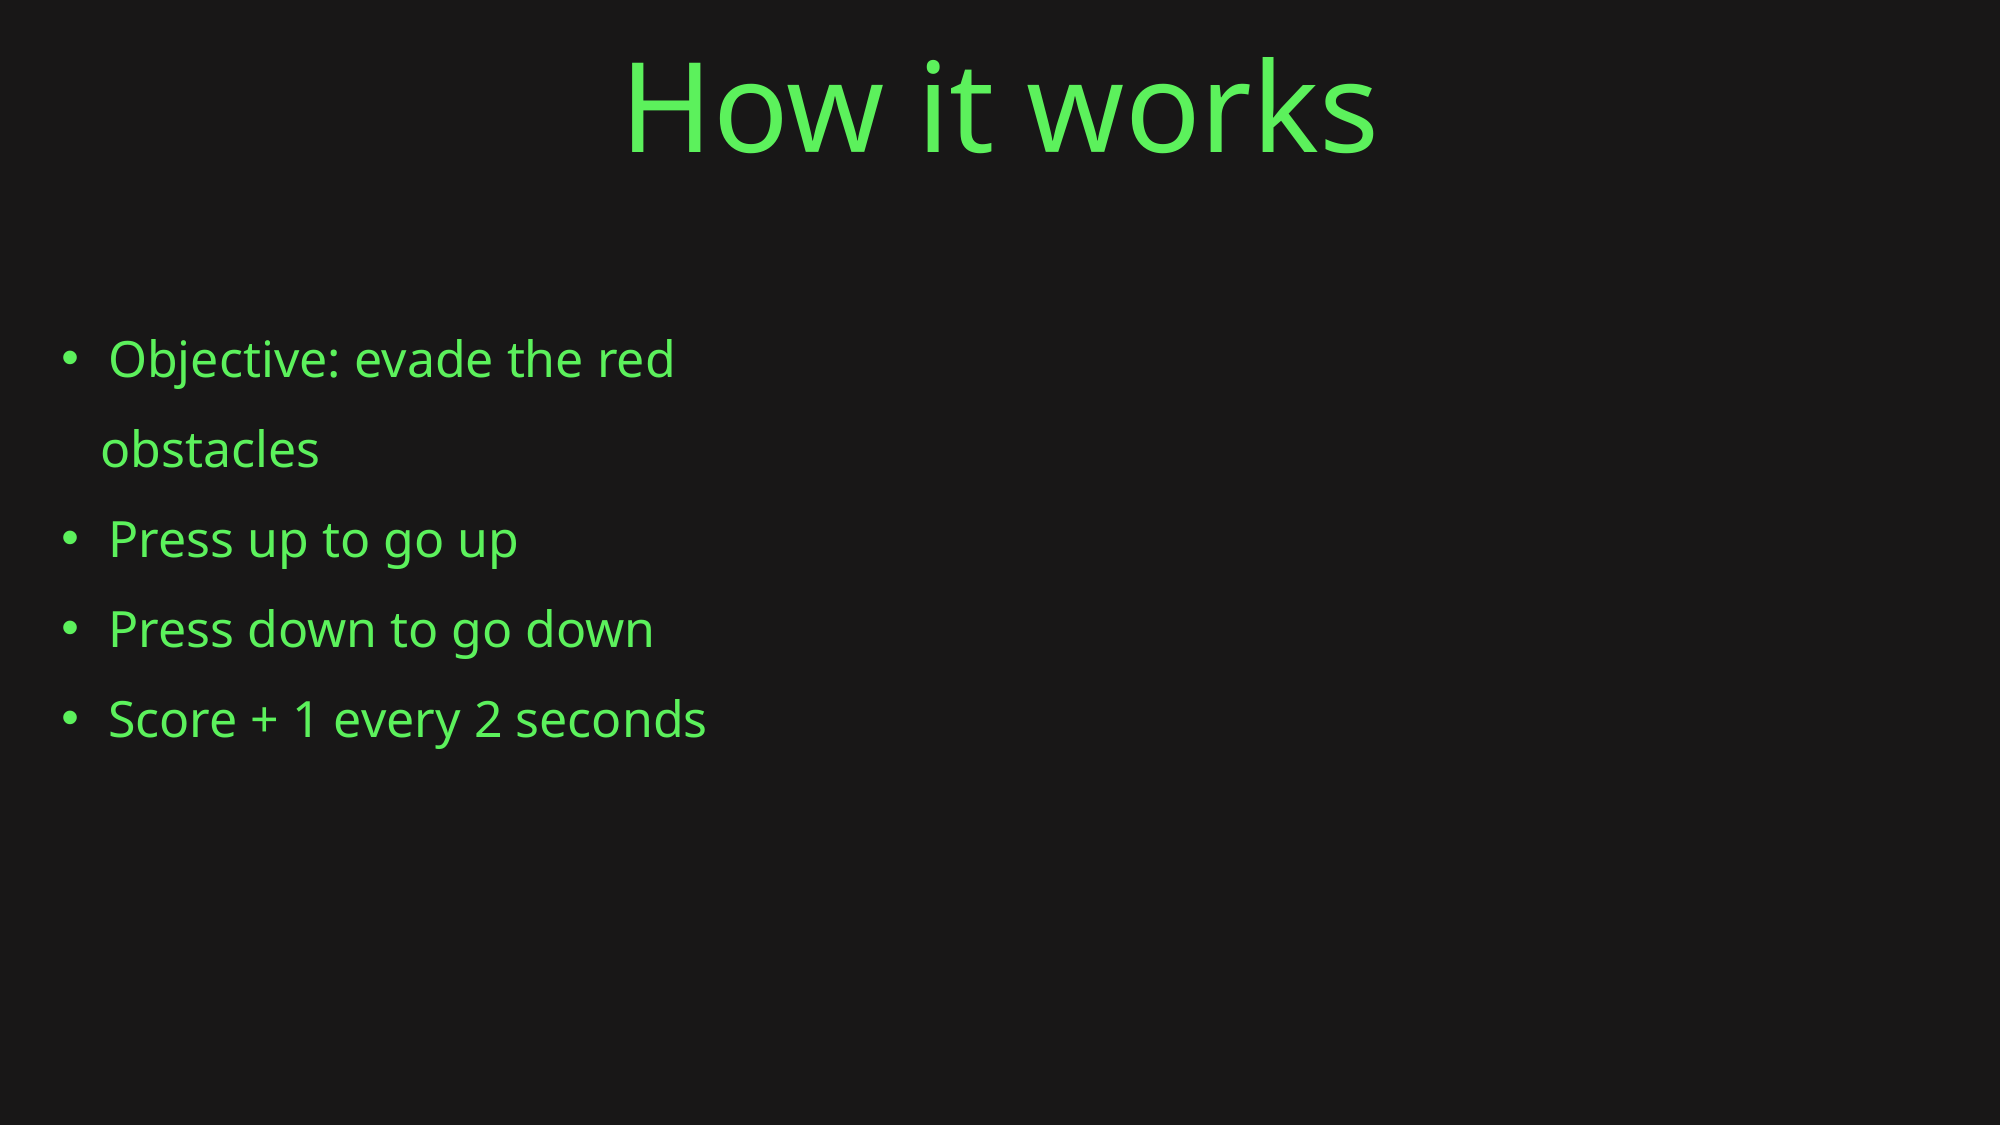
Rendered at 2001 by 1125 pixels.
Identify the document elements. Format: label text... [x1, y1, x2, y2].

text_box Objective: evade the red obstacles Press up to go up Press down to go down Score + 1 every 2 seconds [46, 290, 1055, 1040]
title How it works [137, 0, 1863, 226]
